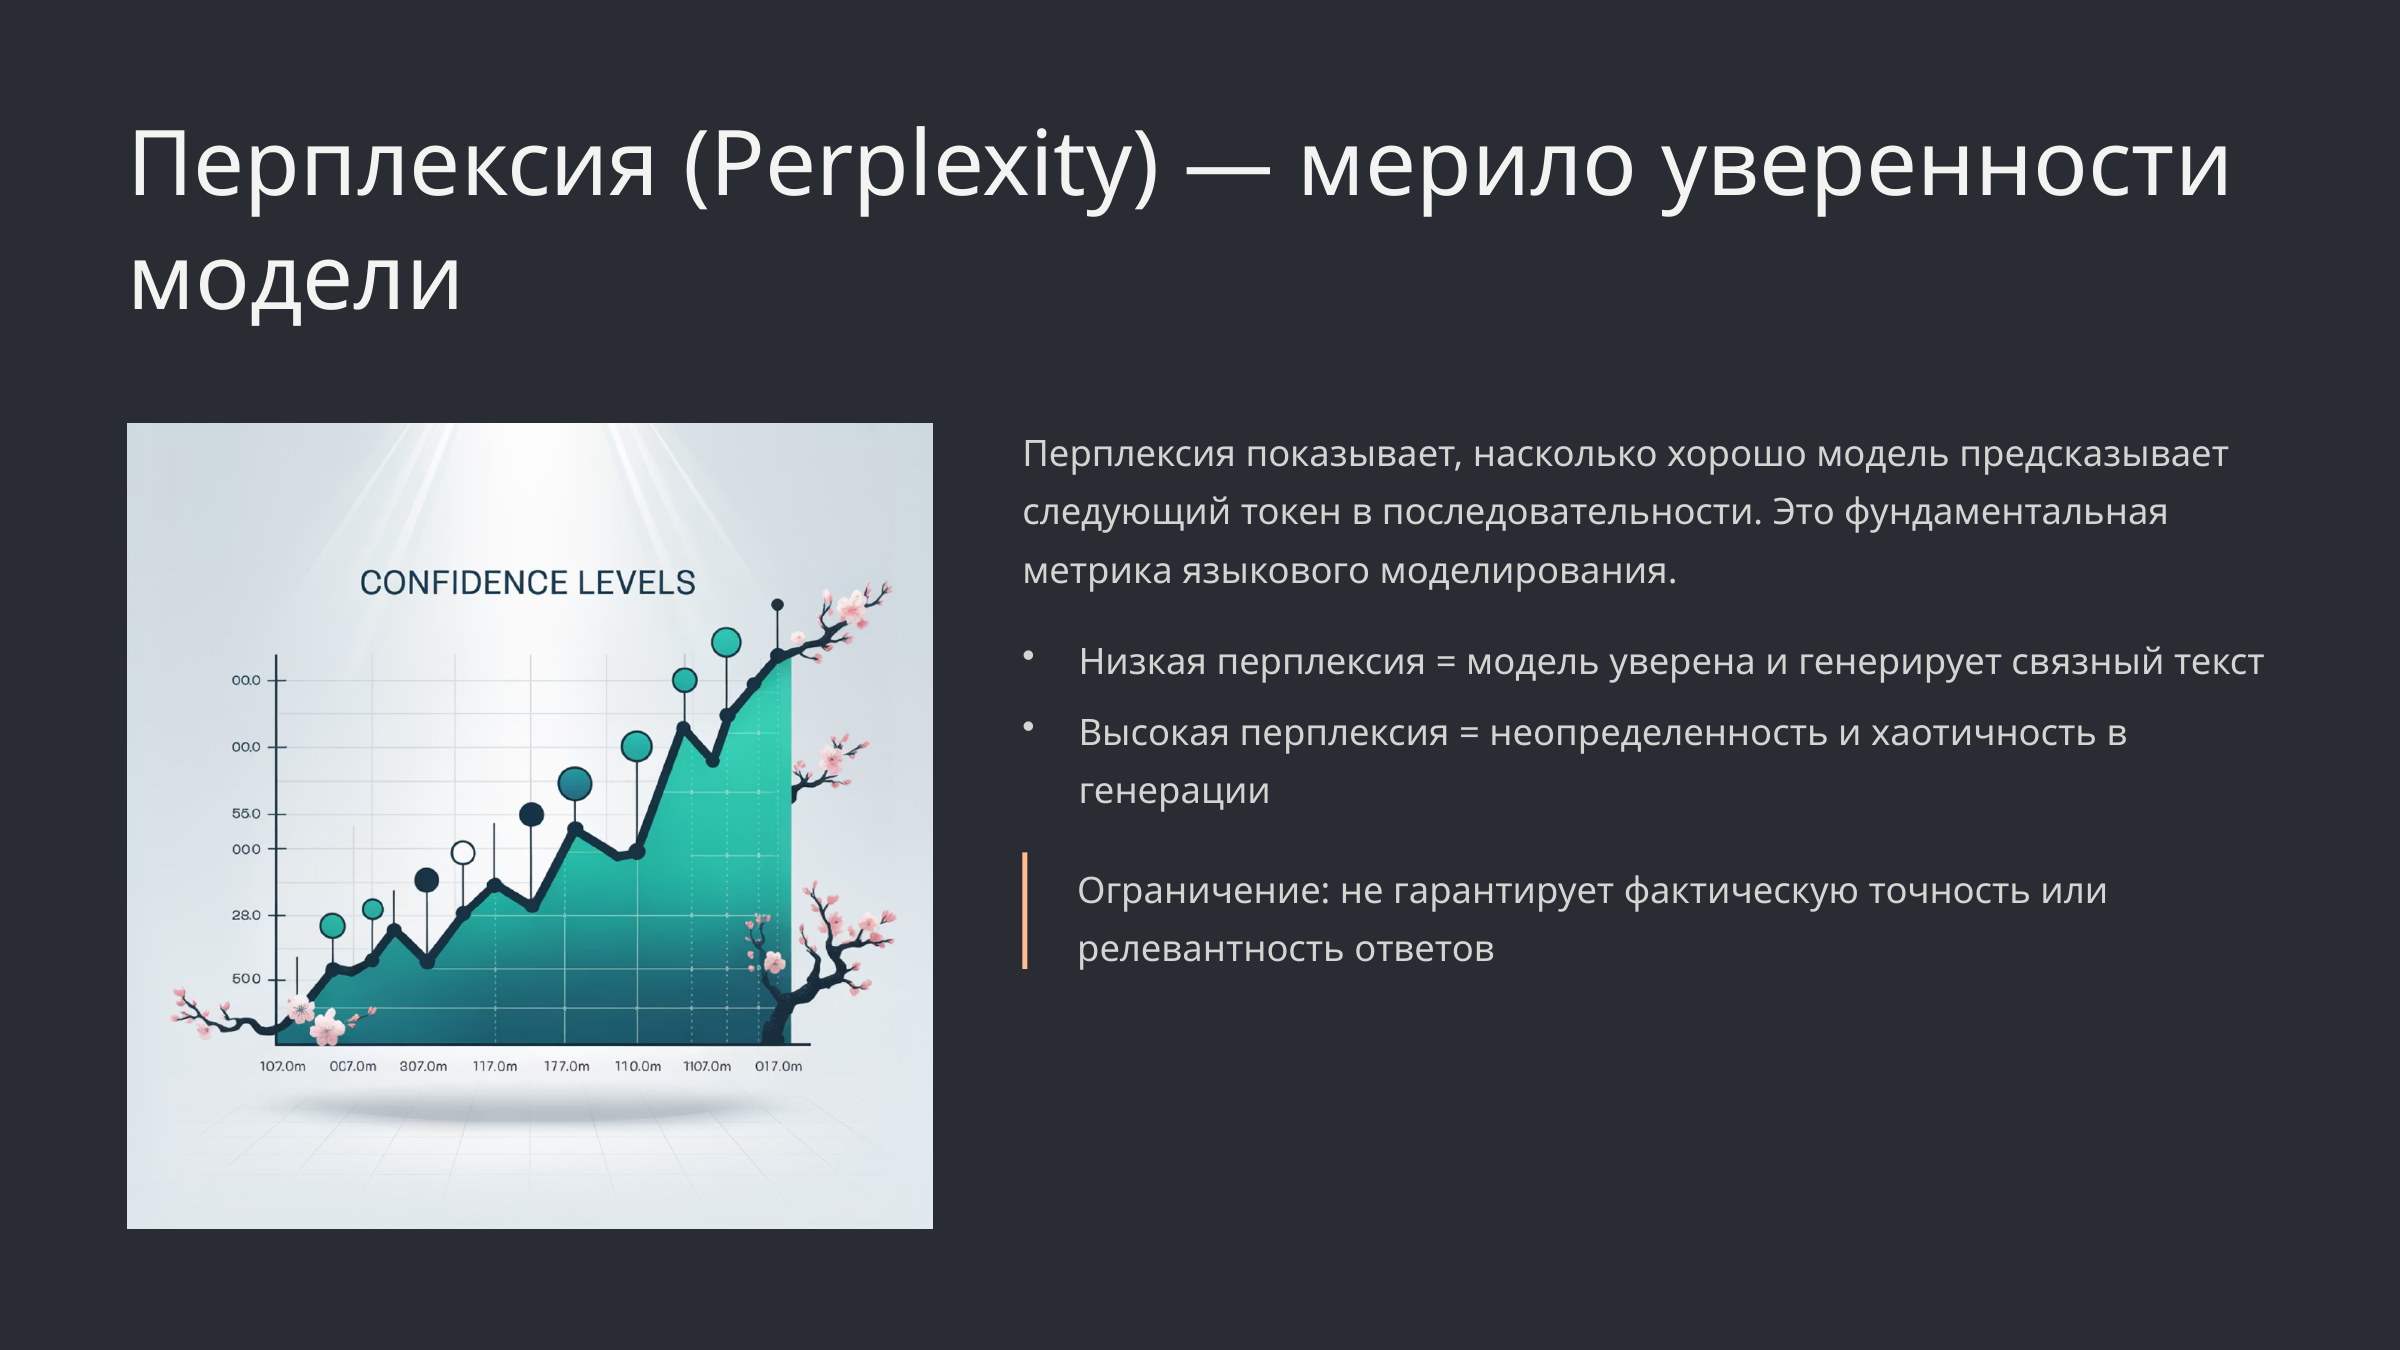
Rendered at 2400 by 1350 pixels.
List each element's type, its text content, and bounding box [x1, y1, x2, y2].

text_box [1022, 852, 1028, 969]
text_box Низкая перплексия = модель уверена и генерирует связный текст [1022, 623, 2274, 682]
text_box Высокая перплексия = неопределенность и хаотичность в генерации [1022, 694, 2274, 812]
text_box Перплексия (Perplexity) — мерило уверенности модели [127, 100, 2273, 329]
picture [127, 423, 933, 1229]
text_box Ограничение: не гарантирует фактическую точность или релевантность ответов [1076, 852, 2274, 969]
text_box Перплексия показывает, насколько хорошо модель предсказывает следующий токен в последовательности. Это фундаментальная метрика языкового моделирования. [1022, 415, 2274, 591]
